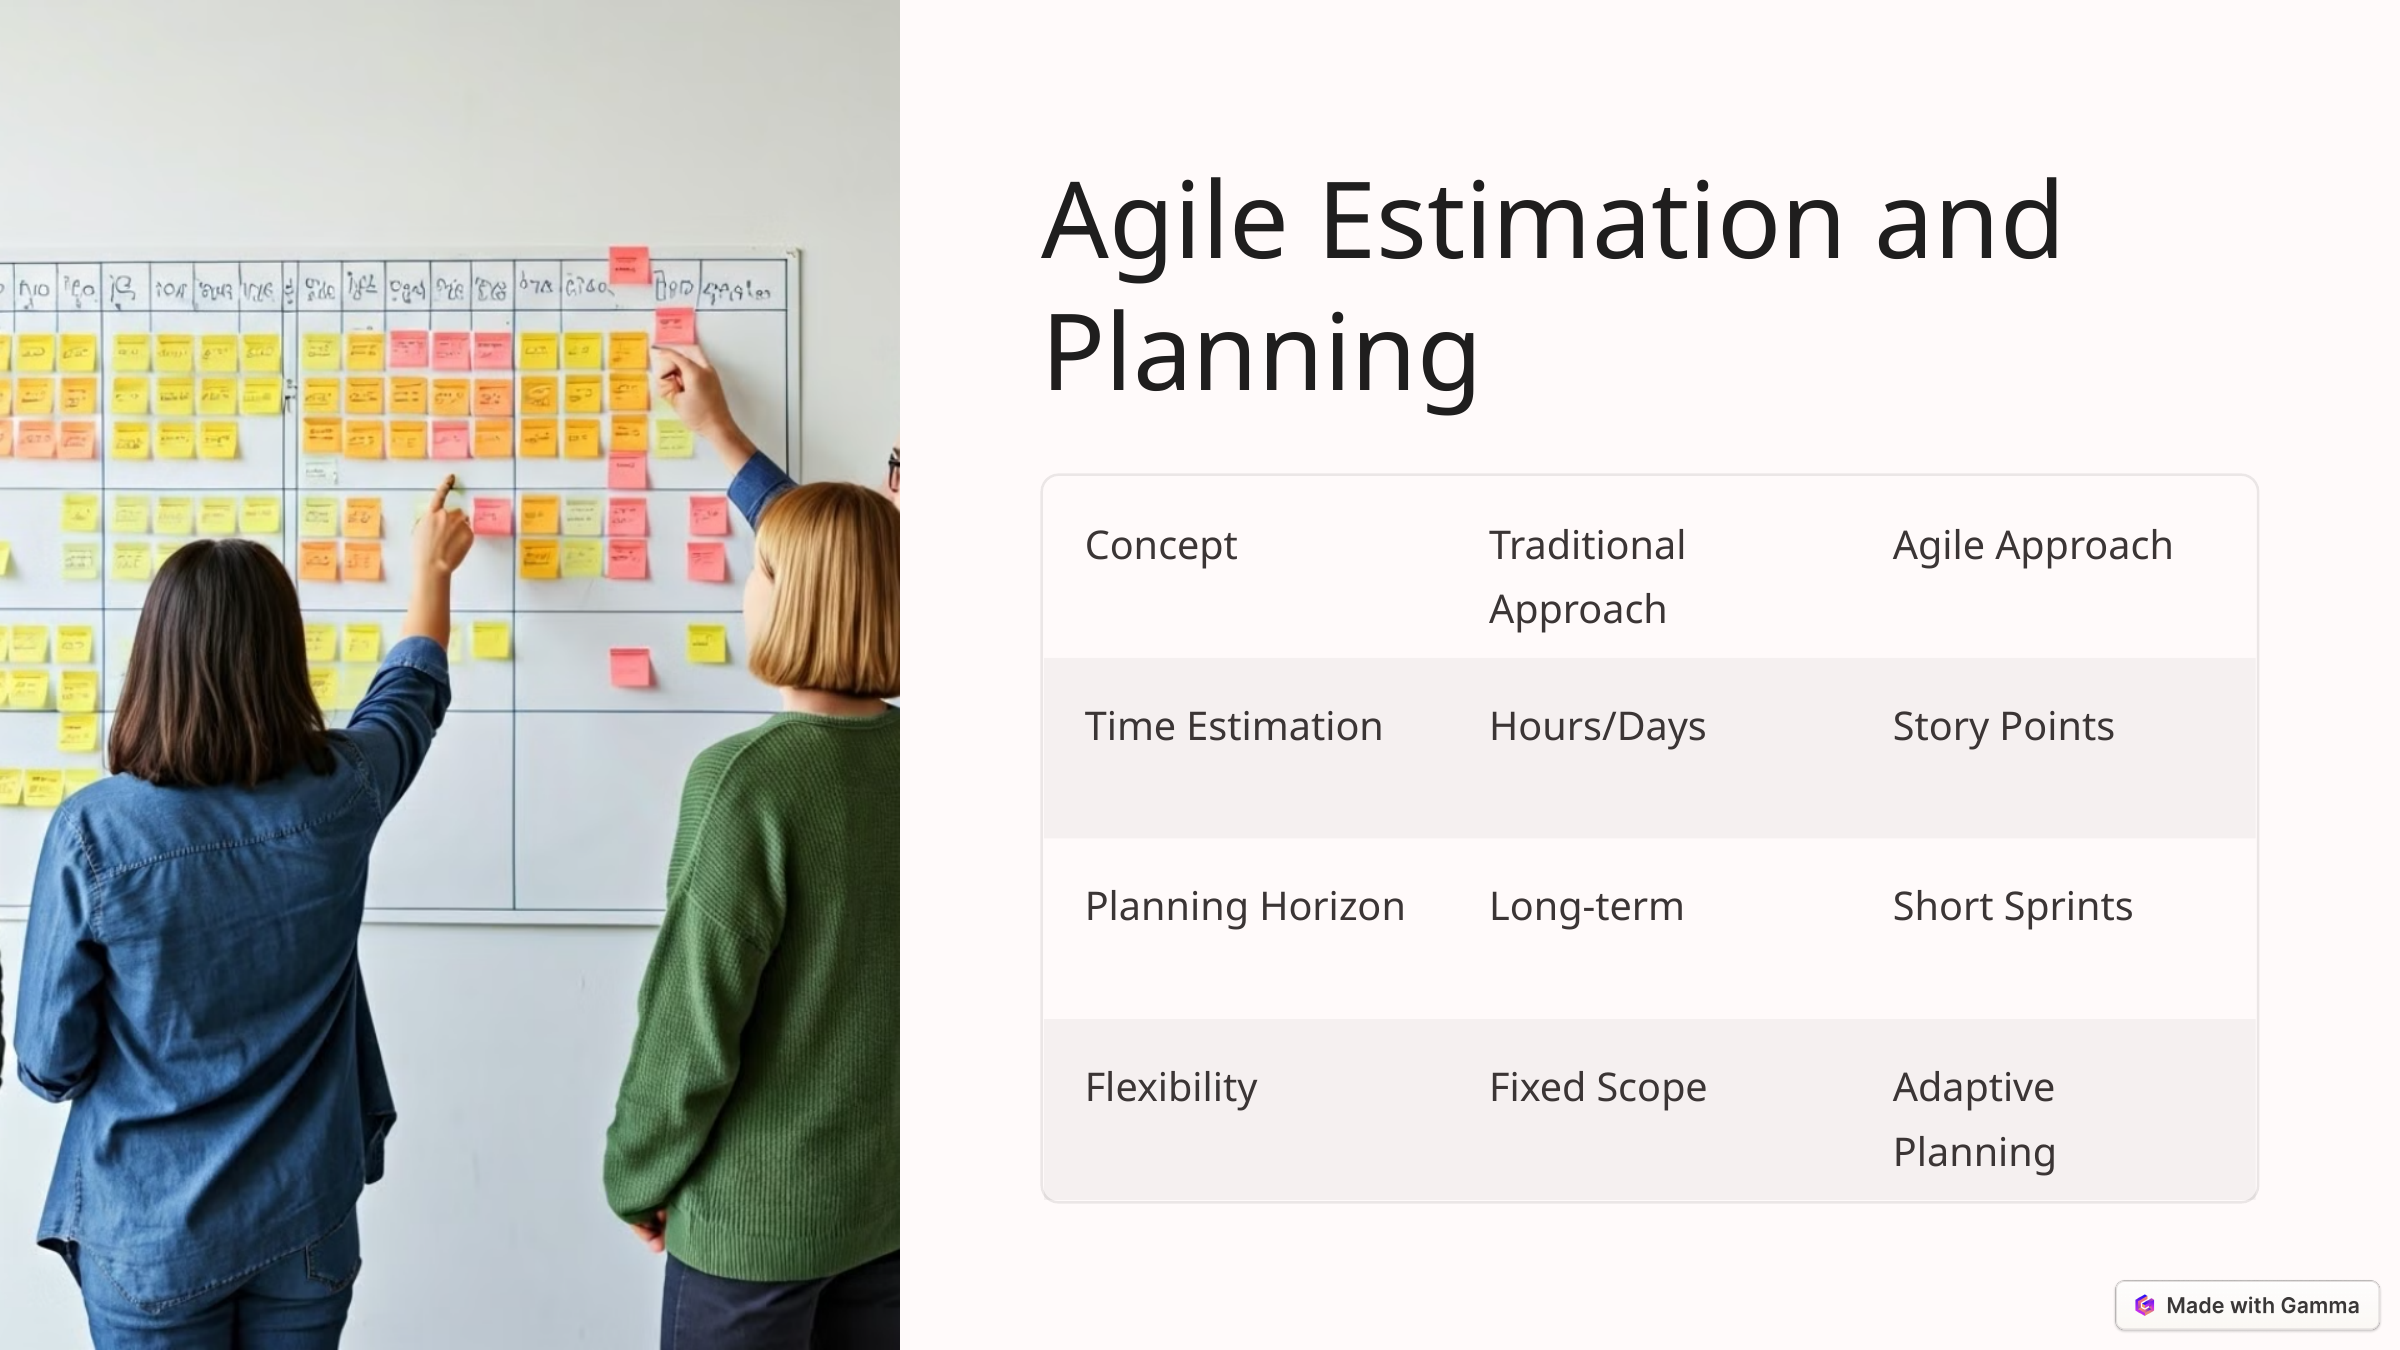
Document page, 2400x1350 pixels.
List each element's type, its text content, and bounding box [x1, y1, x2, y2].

text_box Adaptive Planning [1893, 1044, 2216, 1175]
text_box Short Sprints [1893, 864, 2216, 929]
text_box Agile Approach [1893, 502, 2216, 568]
text_box Concept [1084, 502, 1407, 568]
text_box Agile Estimation and Planning [1041, 147, 2259, 414]
text_box [1044, 1019, 2256, 1200]
picture [2106, 1271, 2389, 1339]
text_box Time Estimation [1084, 683, 1407, 814]
picture [0, 0, 900, 1350]
text_box Flexibility [1084, 1044, 1407, 1110]
text_box Hours/Days [1489, 683, 1811, 749]
text_box Long-term [1489, 864, 1811, 929]
text_box Story Points [1893, 683, 2216, 749]
text_box [1044, 657, 2256, 838]
text_box Traditional Approach [1489, 502, 1811, 633]
text_box [1044, 838, 2256, 1019]
text_box Planning Horizon [1084, 864, 1407, 994]
text_box Fixed Scope [1489, 1044, 1811, 1110]
text_box [1044, 477, 2256, 657]
